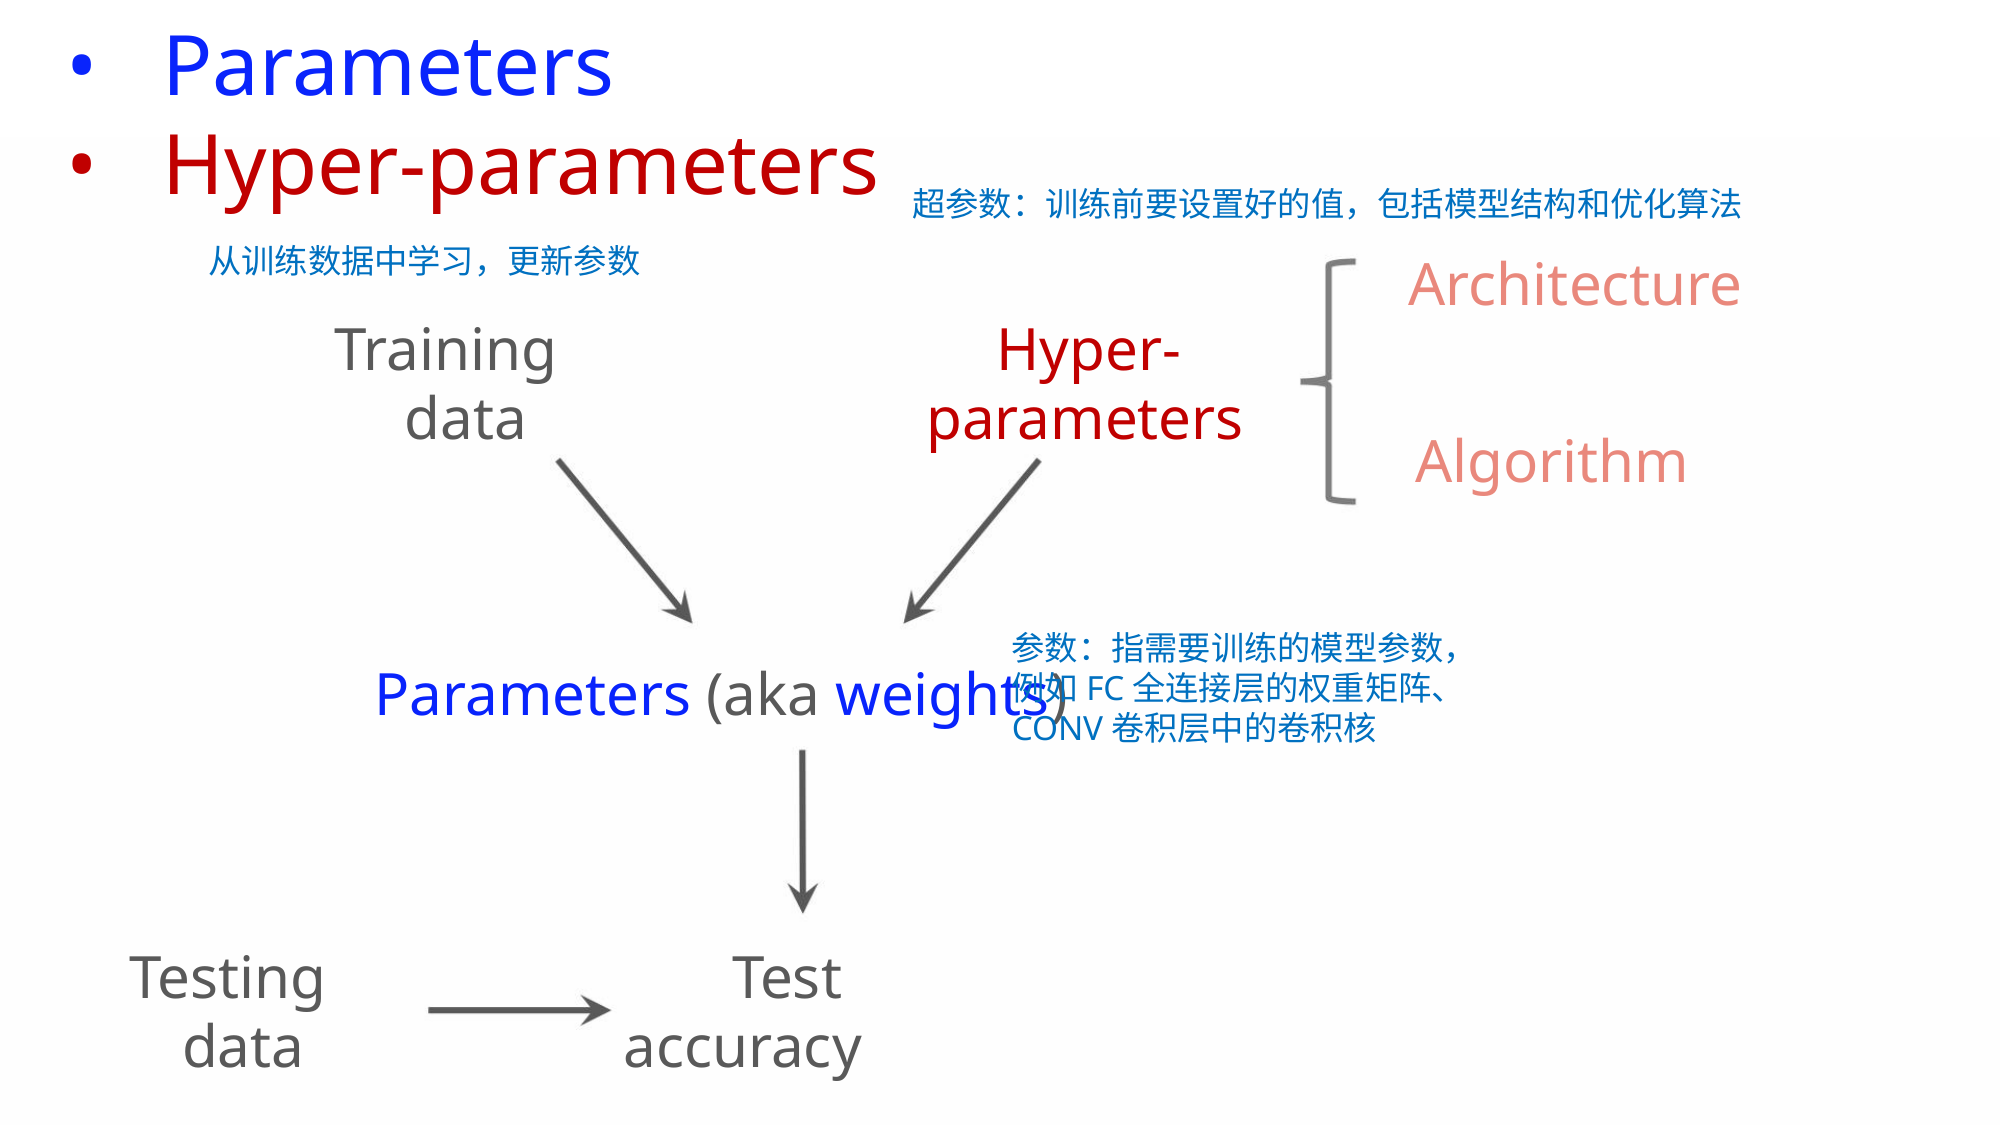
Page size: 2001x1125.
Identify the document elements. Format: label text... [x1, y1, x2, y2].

text_box 参数：指需要训练的模型参数， 例如FC全连接层的权重矩阵、 CONV卷积层中的卷积核 [997, 619, 1558, 755]
text_box 超参数：训练前要设置好的值，包括模型结构和优化算法 [897, 175, 1874, 231]
text_box 从训练数据中学习，更新参数 [193, 233, 729, 288]
text_box • Parameters [66, 19, 688, 113]
text_box Parameters (aka weights) [374, 668, 997, 728]
text_box Architecture Algorithm [1408, 259, 1856, 495]
text_box Hyper- parameters [926, 323, 1303, 452]
text_box Testing [129, 952, 401, 1011]
text_box Test [732, 952, 898, 1011]
text_box [0, 137, 2000, 1125]
text_box Training data [334, 323, 641, 452]
text_box • Hyper-parameters [66, 118, 990, 212]
text_box data accuracy [182, 1020, 968, 1080]
